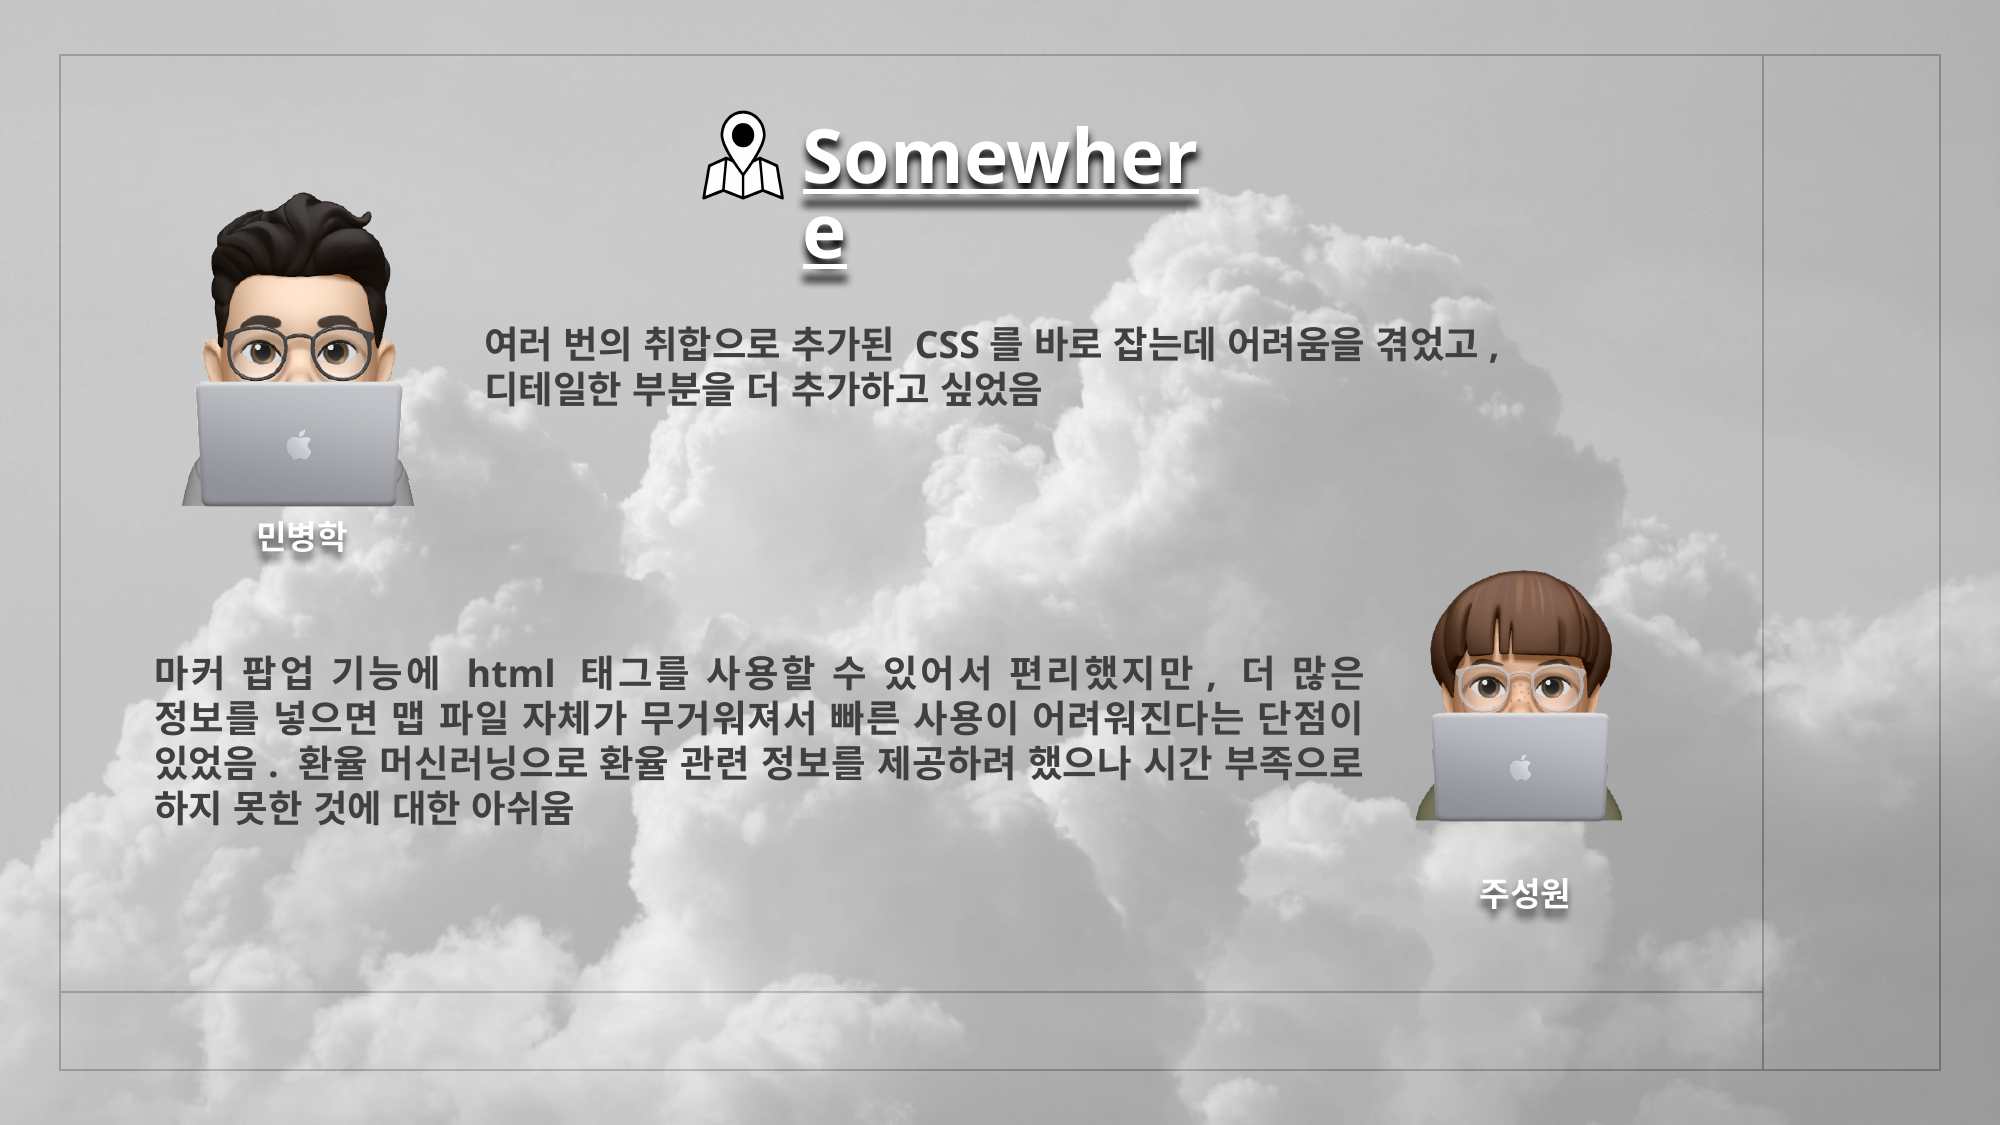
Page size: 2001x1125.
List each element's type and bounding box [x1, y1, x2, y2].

picture [0, 0, 2000, 1125]
text_box [119, 171, 478, 605]
text_box [698, 100, 1219, 215]
text_box [1364, 529, 1687, 962]
